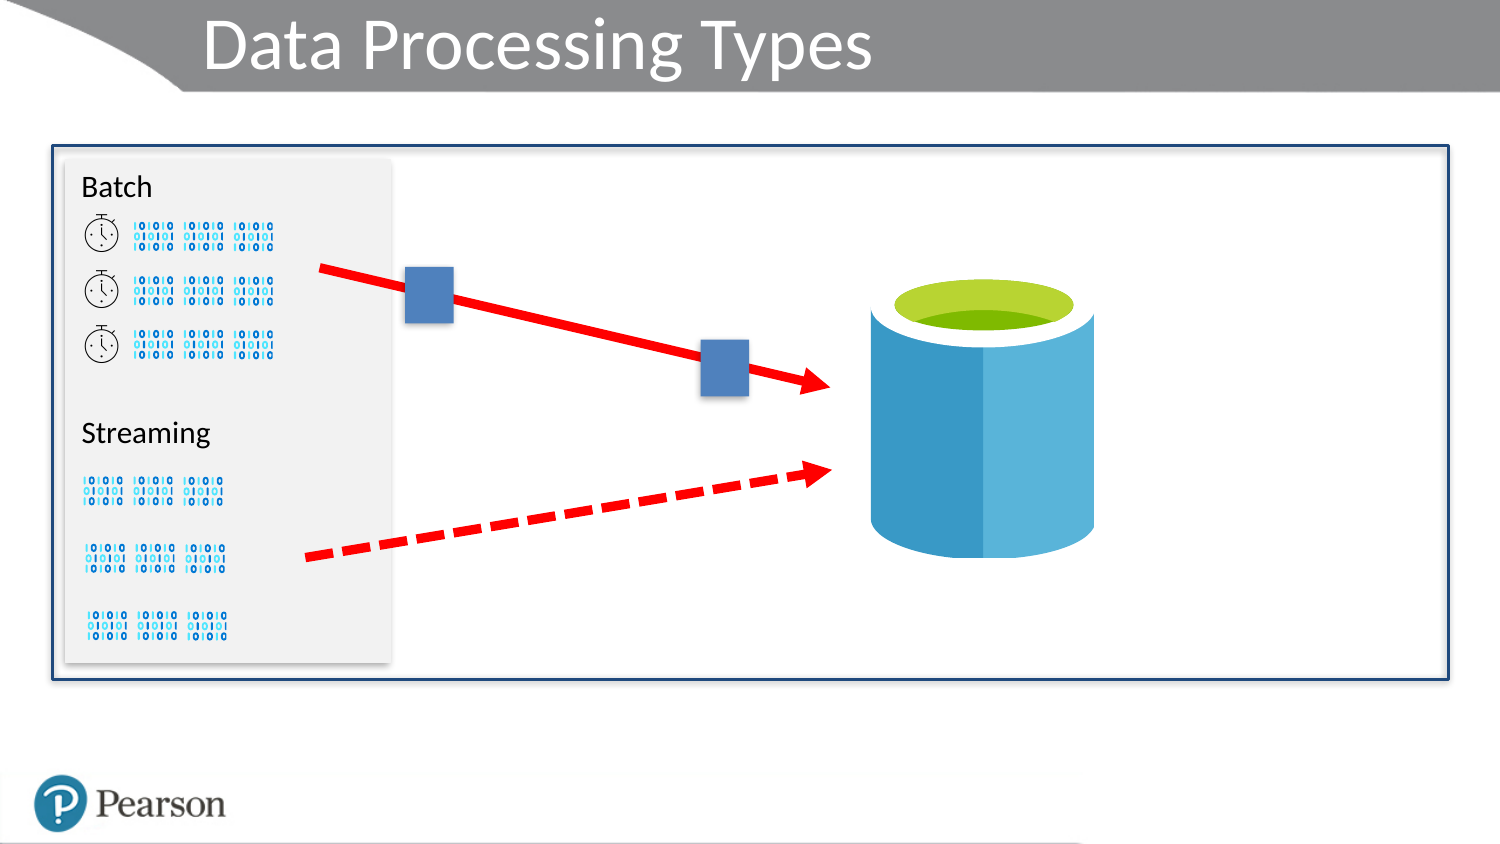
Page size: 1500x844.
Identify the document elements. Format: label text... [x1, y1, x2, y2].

title Data Processing Types [187, 0, 1426, 79]
picture [0, 0, 1500, 844]
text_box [52, 145, 1449, 680]
